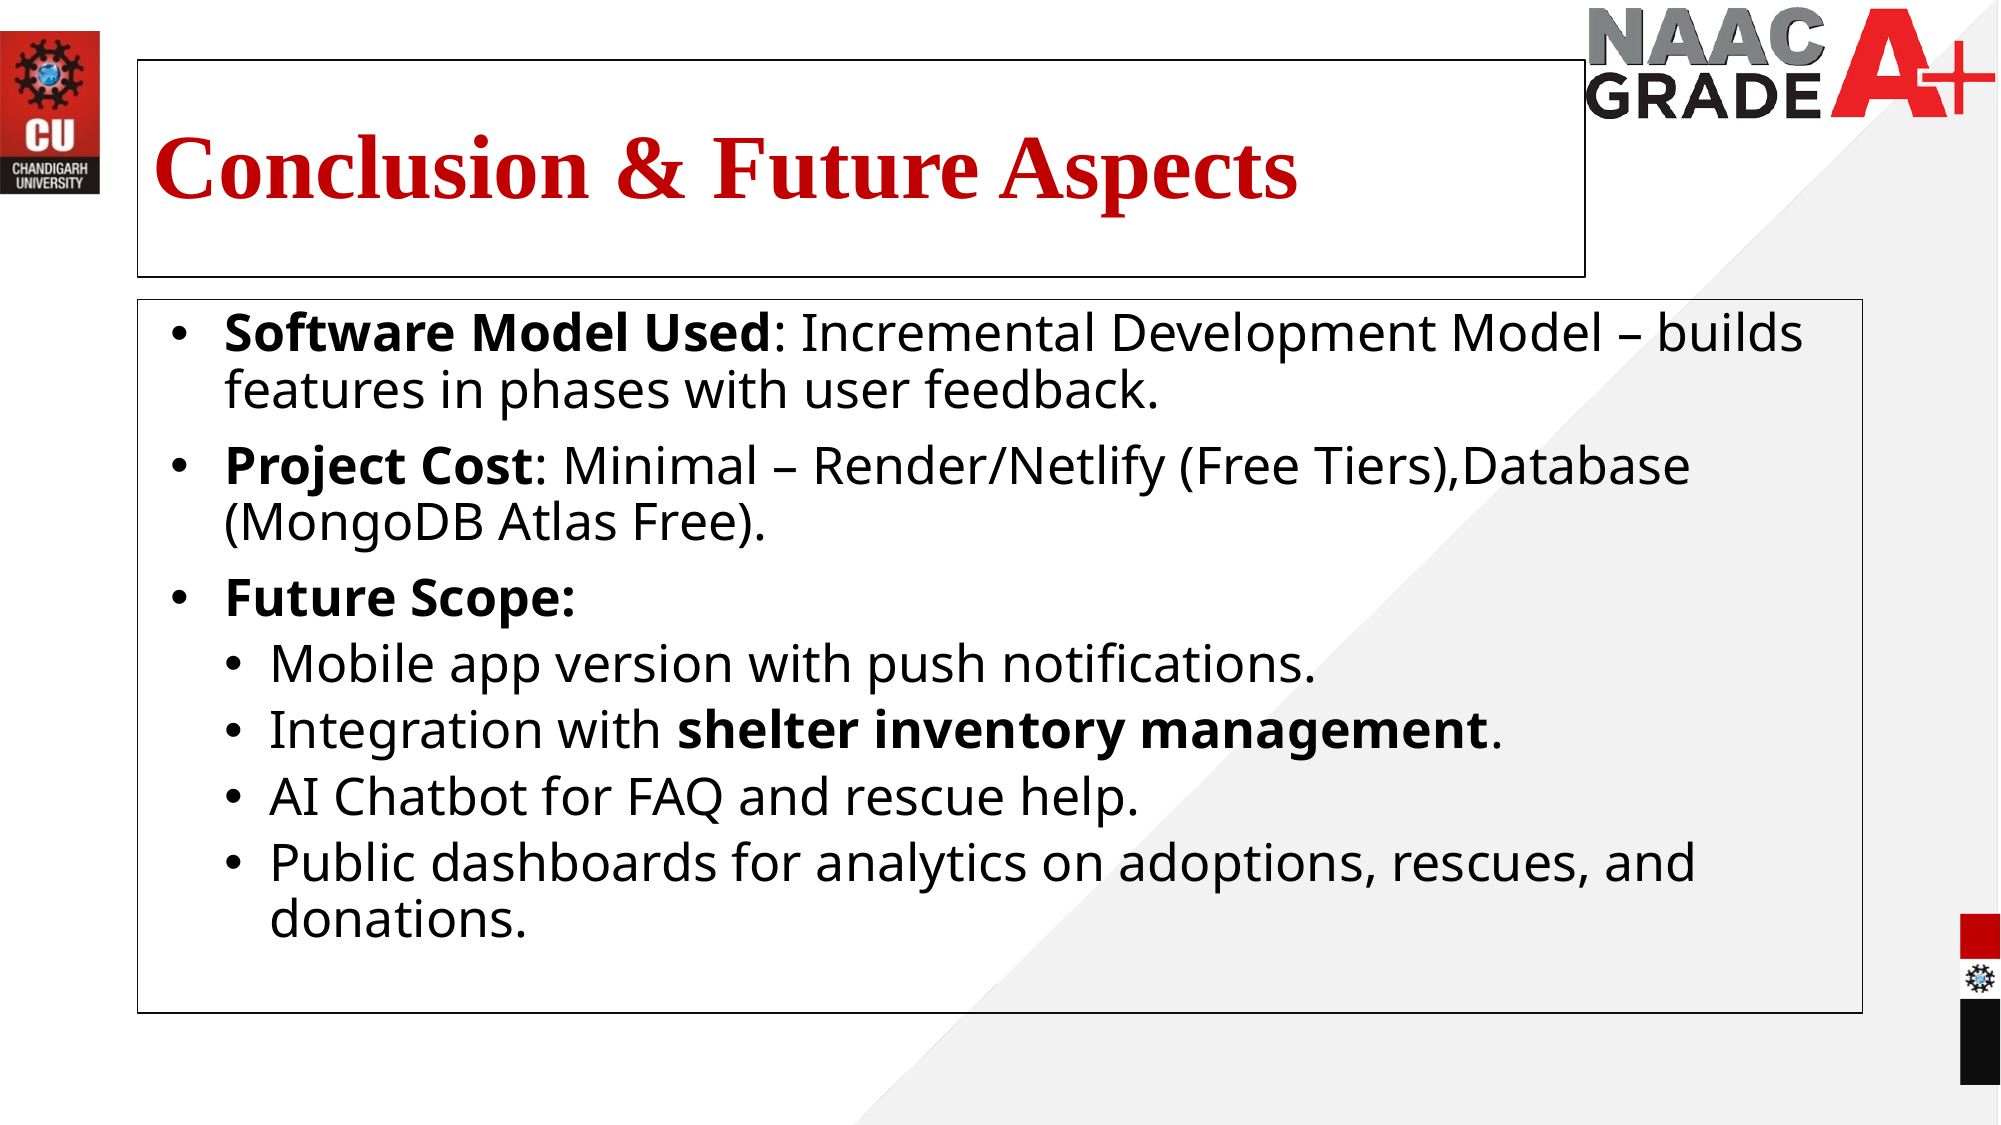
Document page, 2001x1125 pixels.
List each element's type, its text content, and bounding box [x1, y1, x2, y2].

list Software Model Used: Incremental Development Model – builds features in phases with user feedback. Project Cost: Minimal – Render/Netlify (Free Tiers),Database (MongoDB Atlas Free). Future Scope: Mobile app version with push notifications. Integration with shelter inventory management. AI Chatbot for FAQ and rescue help. Public dashboards for analytics on adoptions, rescues, and donations. [137, 299, 1863, 1014]
picture [0, 0, 2001, 1125]
title Conclusion & Future Aspects [137, 59, 1586, 278]
